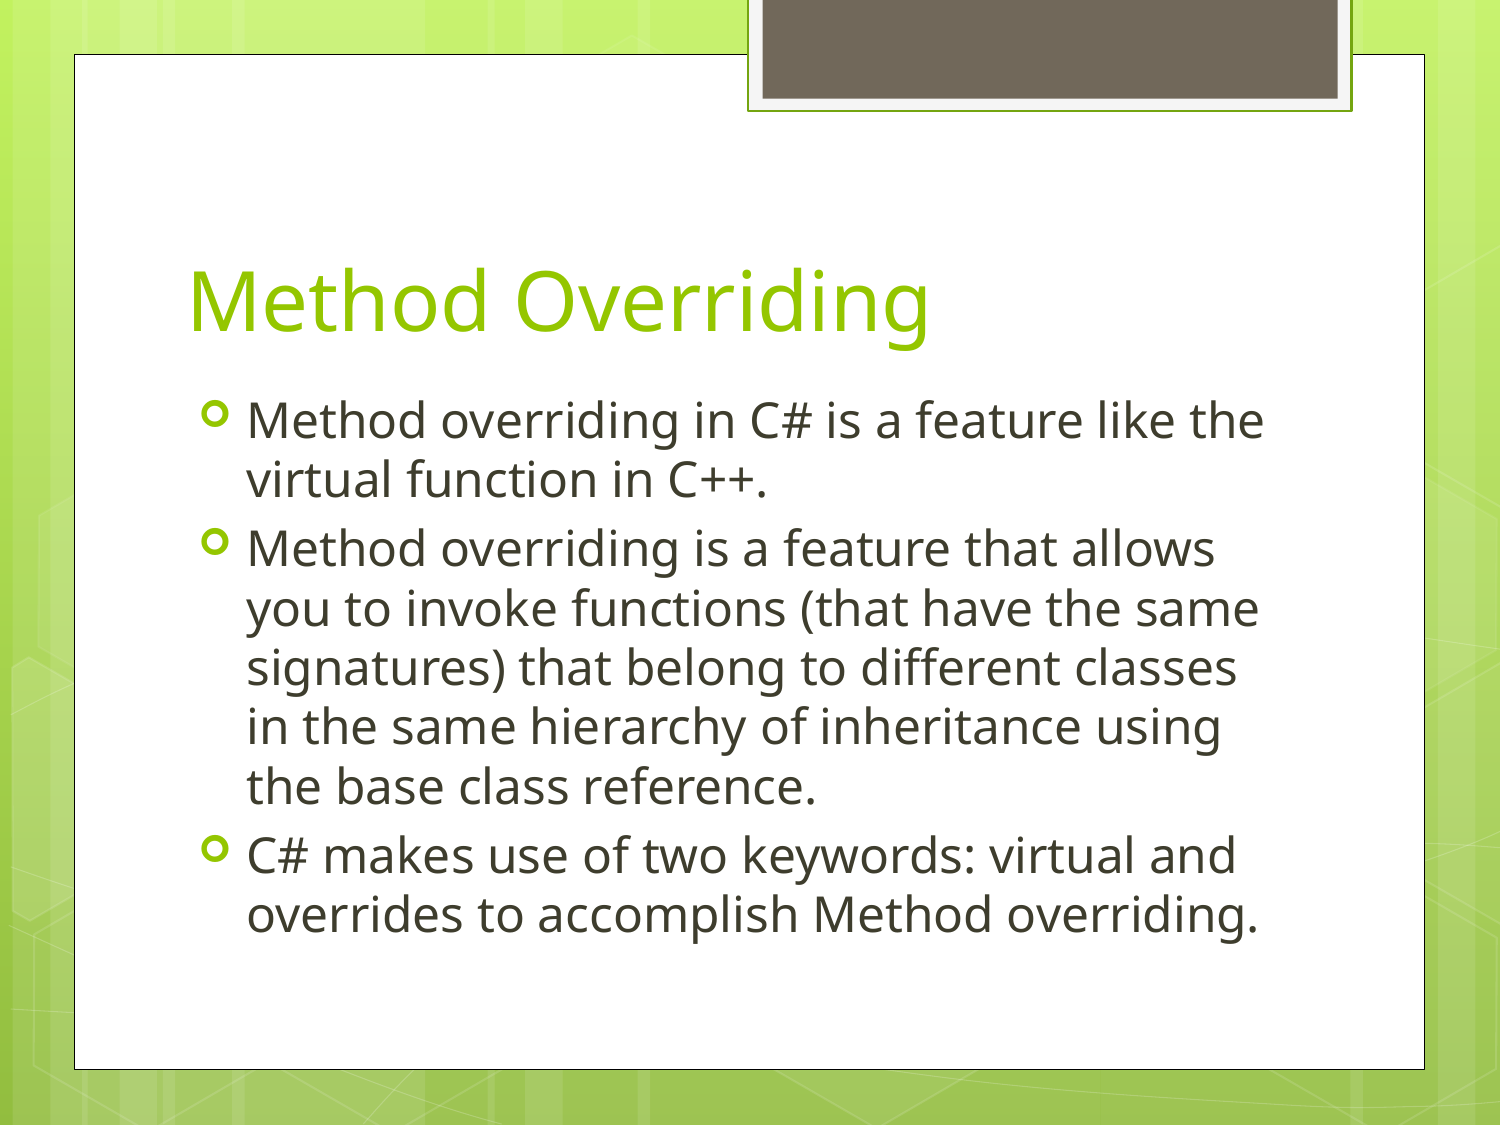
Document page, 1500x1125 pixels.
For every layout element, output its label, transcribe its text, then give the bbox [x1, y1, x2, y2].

title Method Overriding [171, 168, 1324, 357]
list Method overriding in C# is a feature like the virtual function in C++. Method overriding is a feature that allows you to invoke functions (that have the same signatures) that belong to different classes in the same hierarchy of inheritance using the base class reference. C# makes use of two keywords: virtual and overrides to accomplish Method overriding. [171, 381, 1283, 957]
